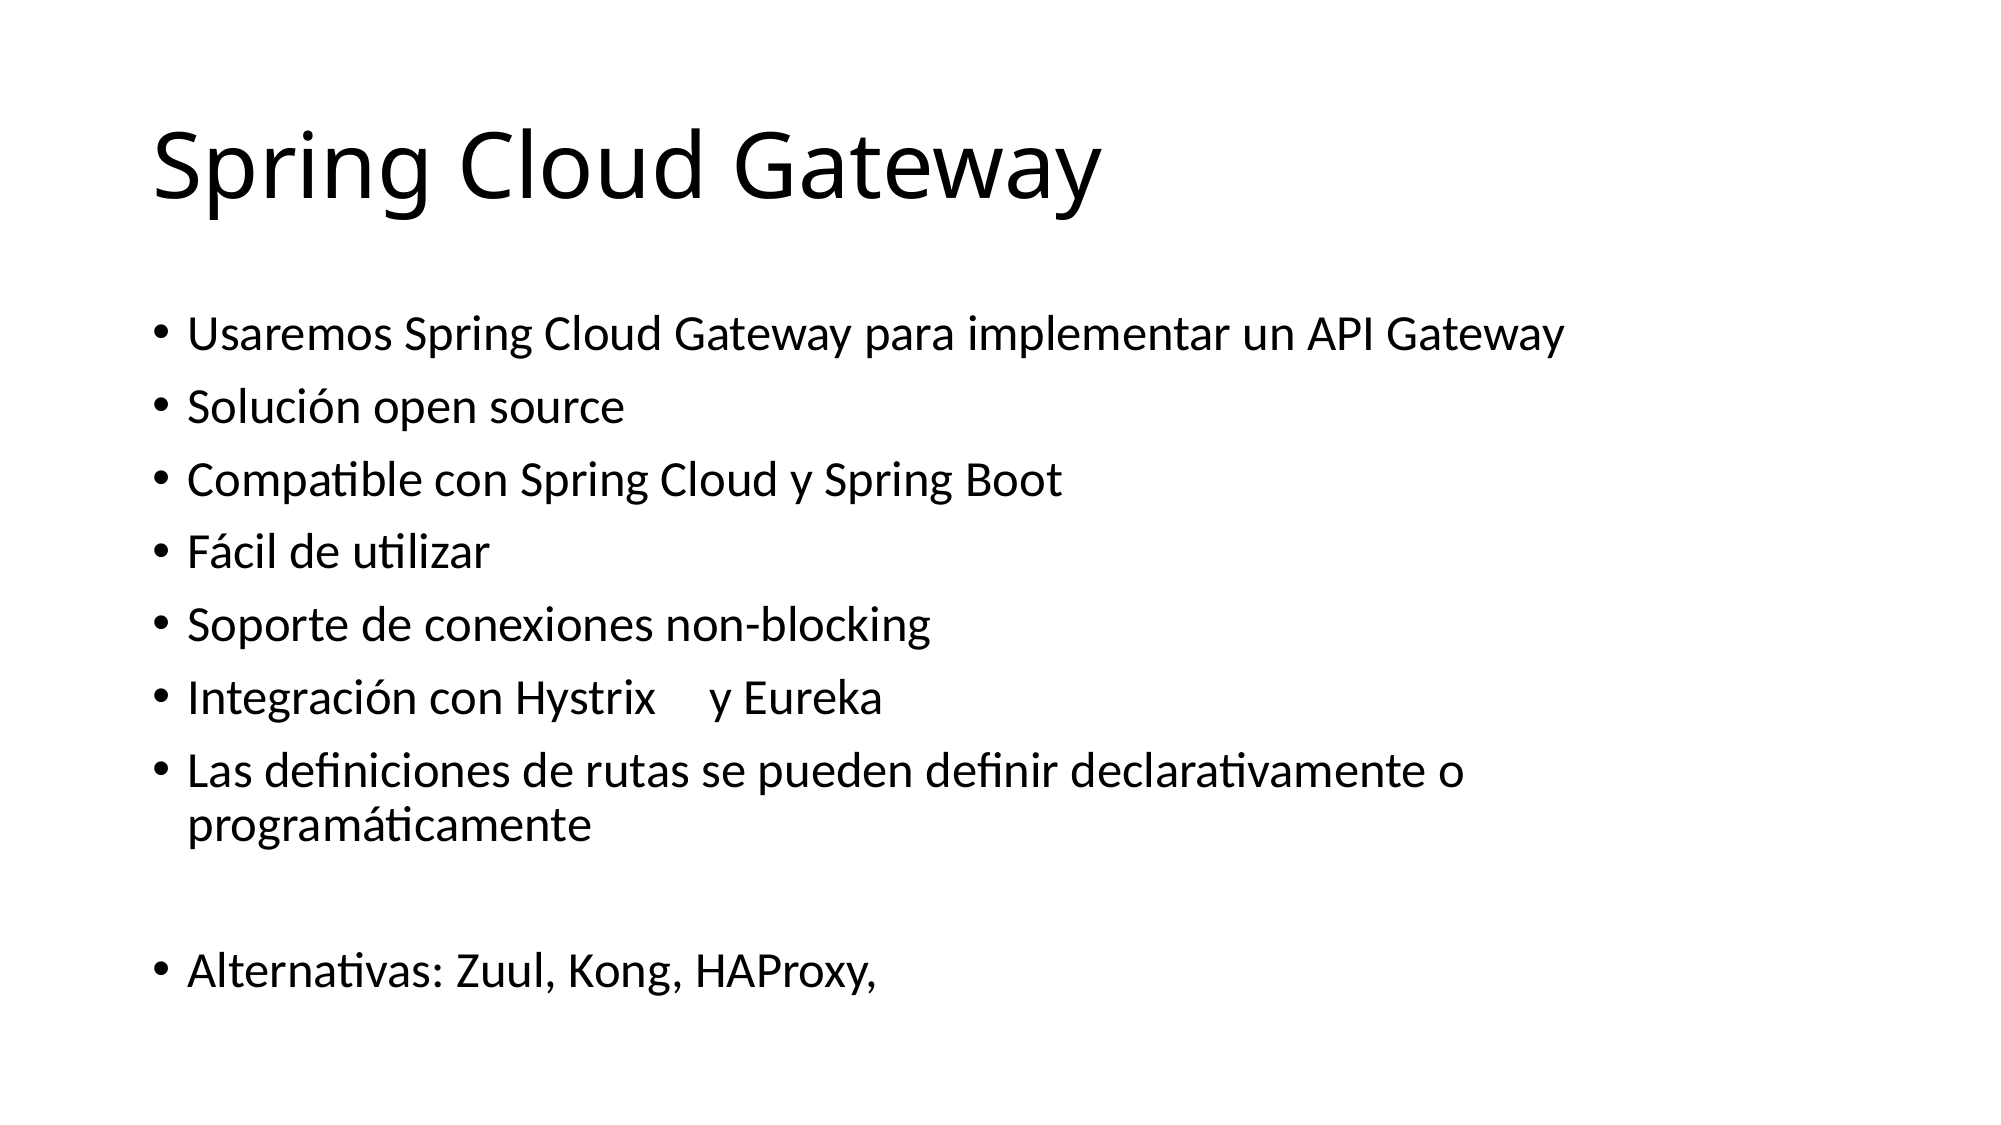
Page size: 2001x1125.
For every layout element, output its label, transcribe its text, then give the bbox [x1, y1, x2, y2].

title Spring Cloud Gateway [137, 59, 1863, 278]
list Usaremos Spring Cloud Gateway para implementar un API Gateway Solución open source Compatible con Spring Cloud y Spring Boot Fácil de utilizar Soporte de conexiones non-blocking Integración con Hystrix y Eureka Las definiciones de rutas se pueden definir declarativamente o programáticamente Alternativas: Zuul, Kong, HAProxy, [137, 299, 1863, 1014]
